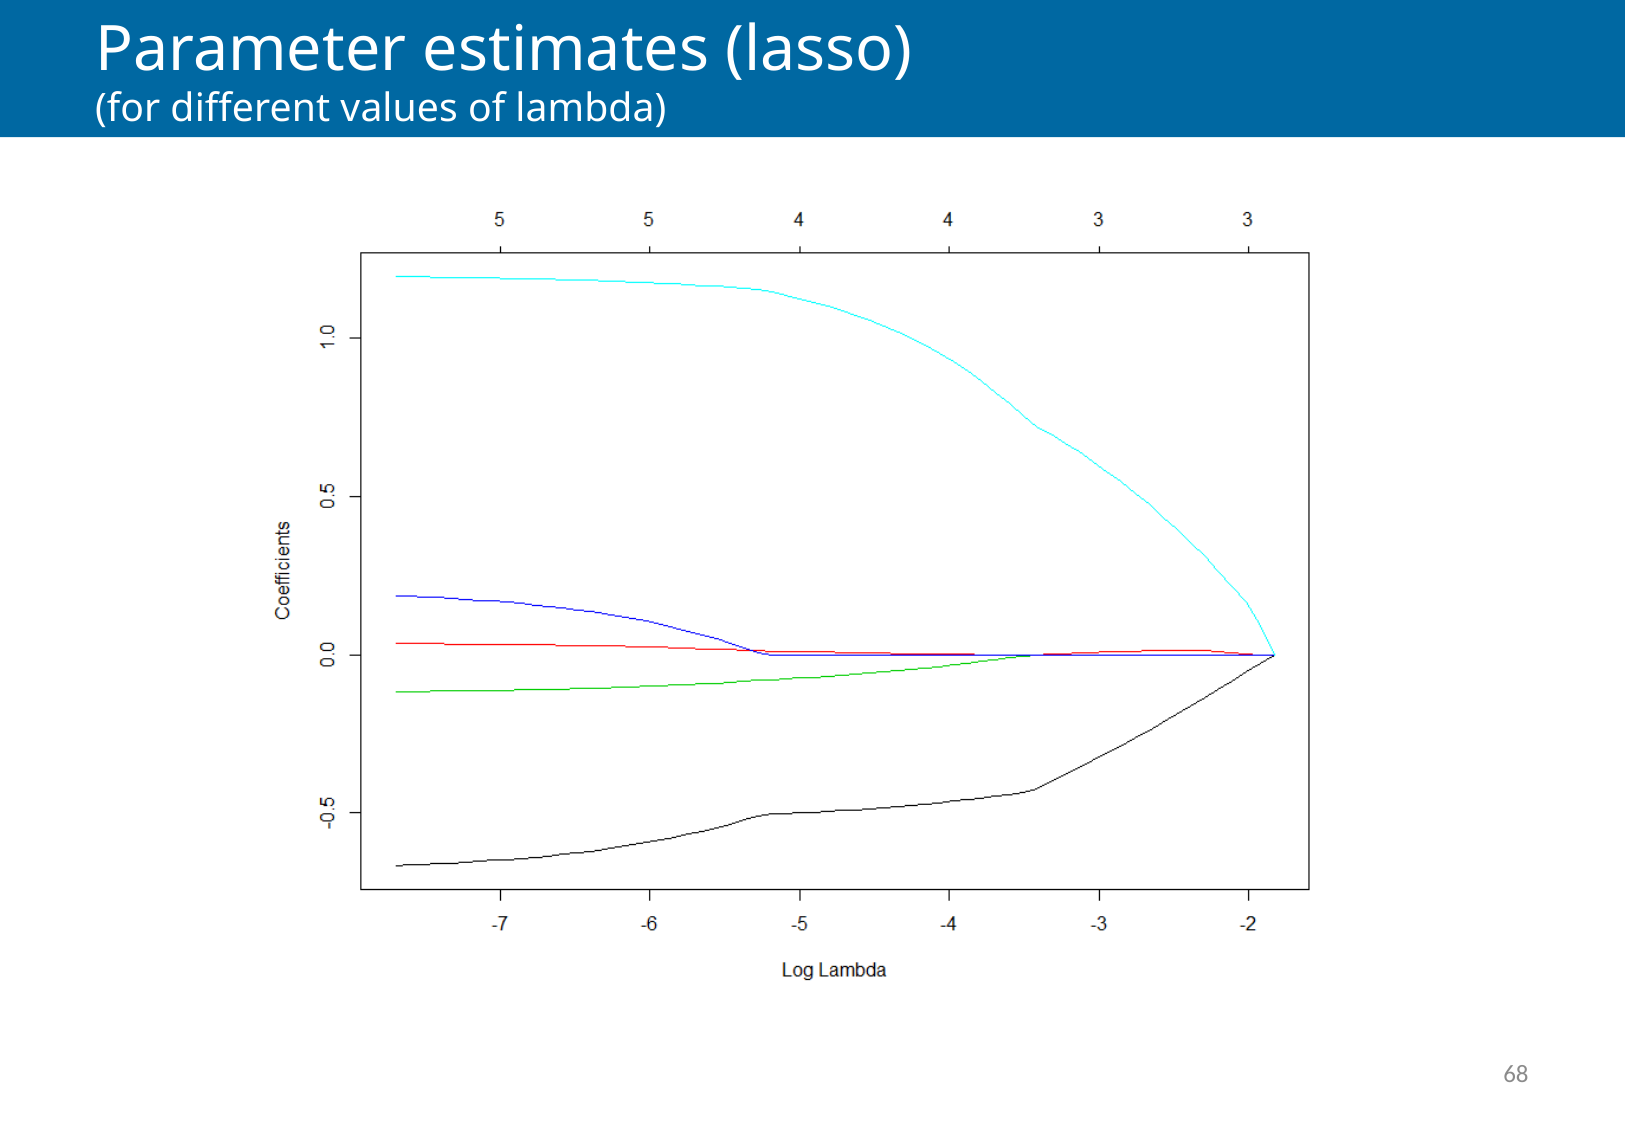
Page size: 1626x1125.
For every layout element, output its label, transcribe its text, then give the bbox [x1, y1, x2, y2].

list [268, 160, 1357, 1006]
title Parameter estimates (lasso) (for different values of lambda) [80, 0, 1543, 138]
slide_number 68 [1164, 1042, 1544, 1103]
